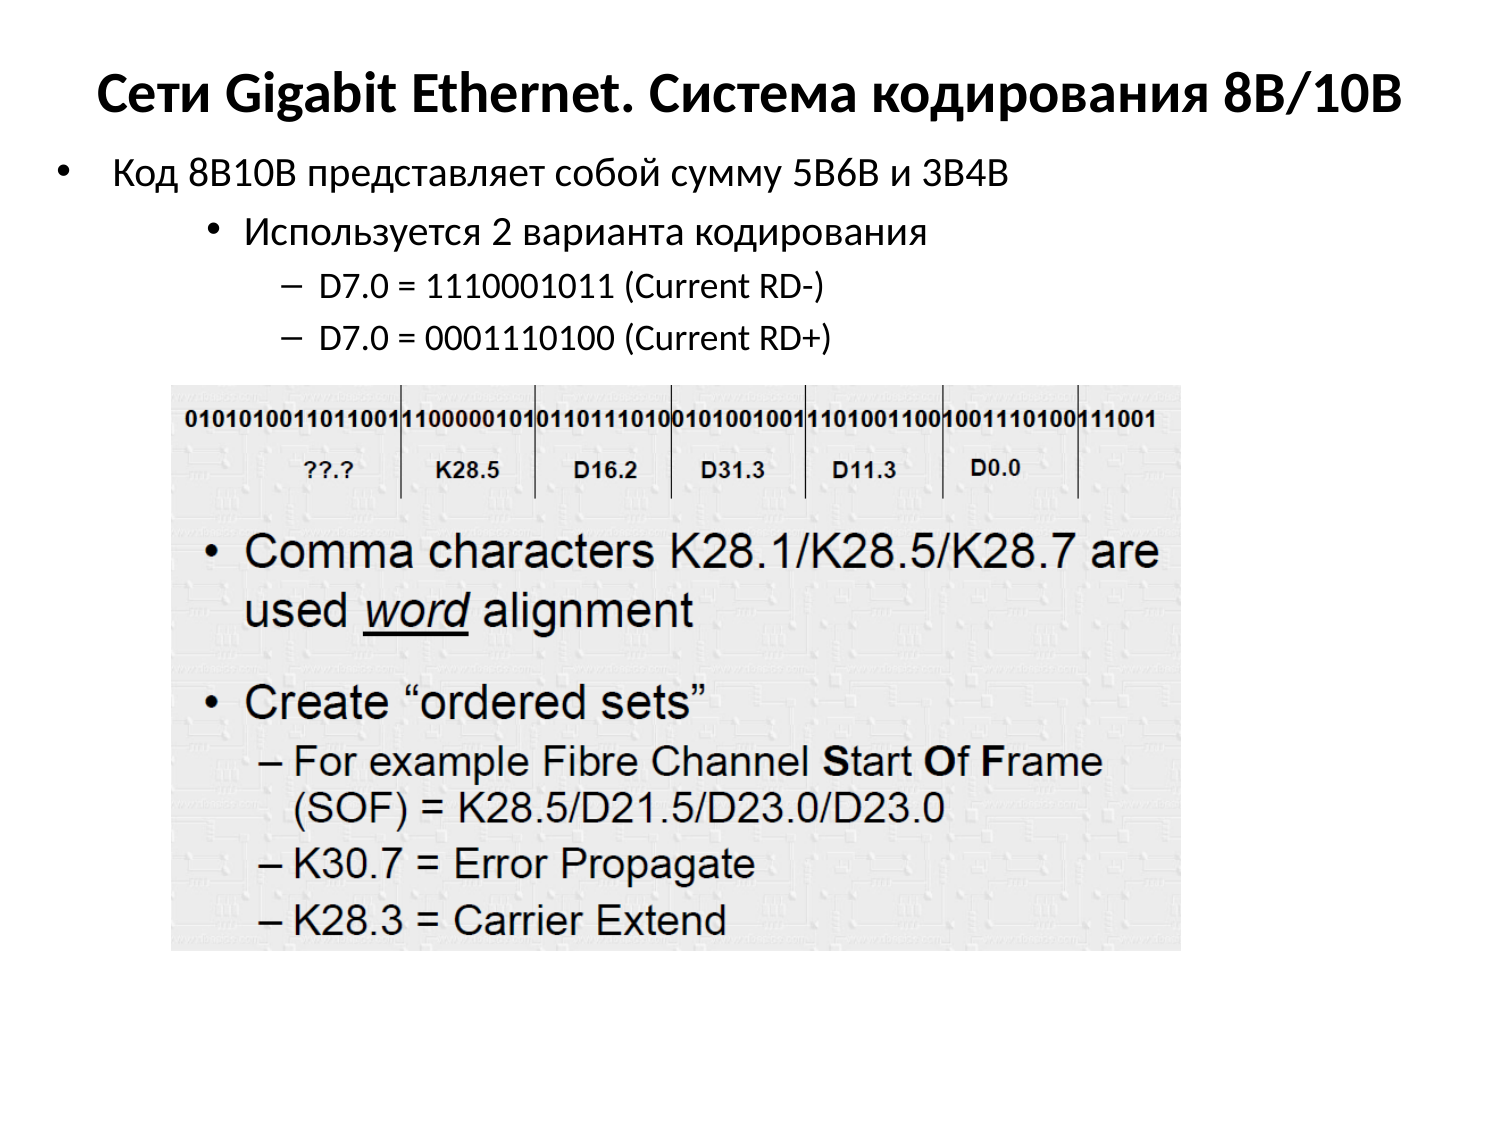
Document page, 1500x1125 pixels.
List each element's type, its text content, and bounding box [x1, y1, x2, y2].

picture [170, 385, 1181, 951]
list Код 8B10B представляет собой сумму 5B6B и 3B4B Используется 2 варианта кодирования D7.0 = 1110001011 (Current RD-) D7.0 = 0001110100 (Current RD+) [41, 137, 1459, 1047]
title Сети Gigabit Ethernet. Система кодирования 8B/10B [17, 30, 1483, 147]
